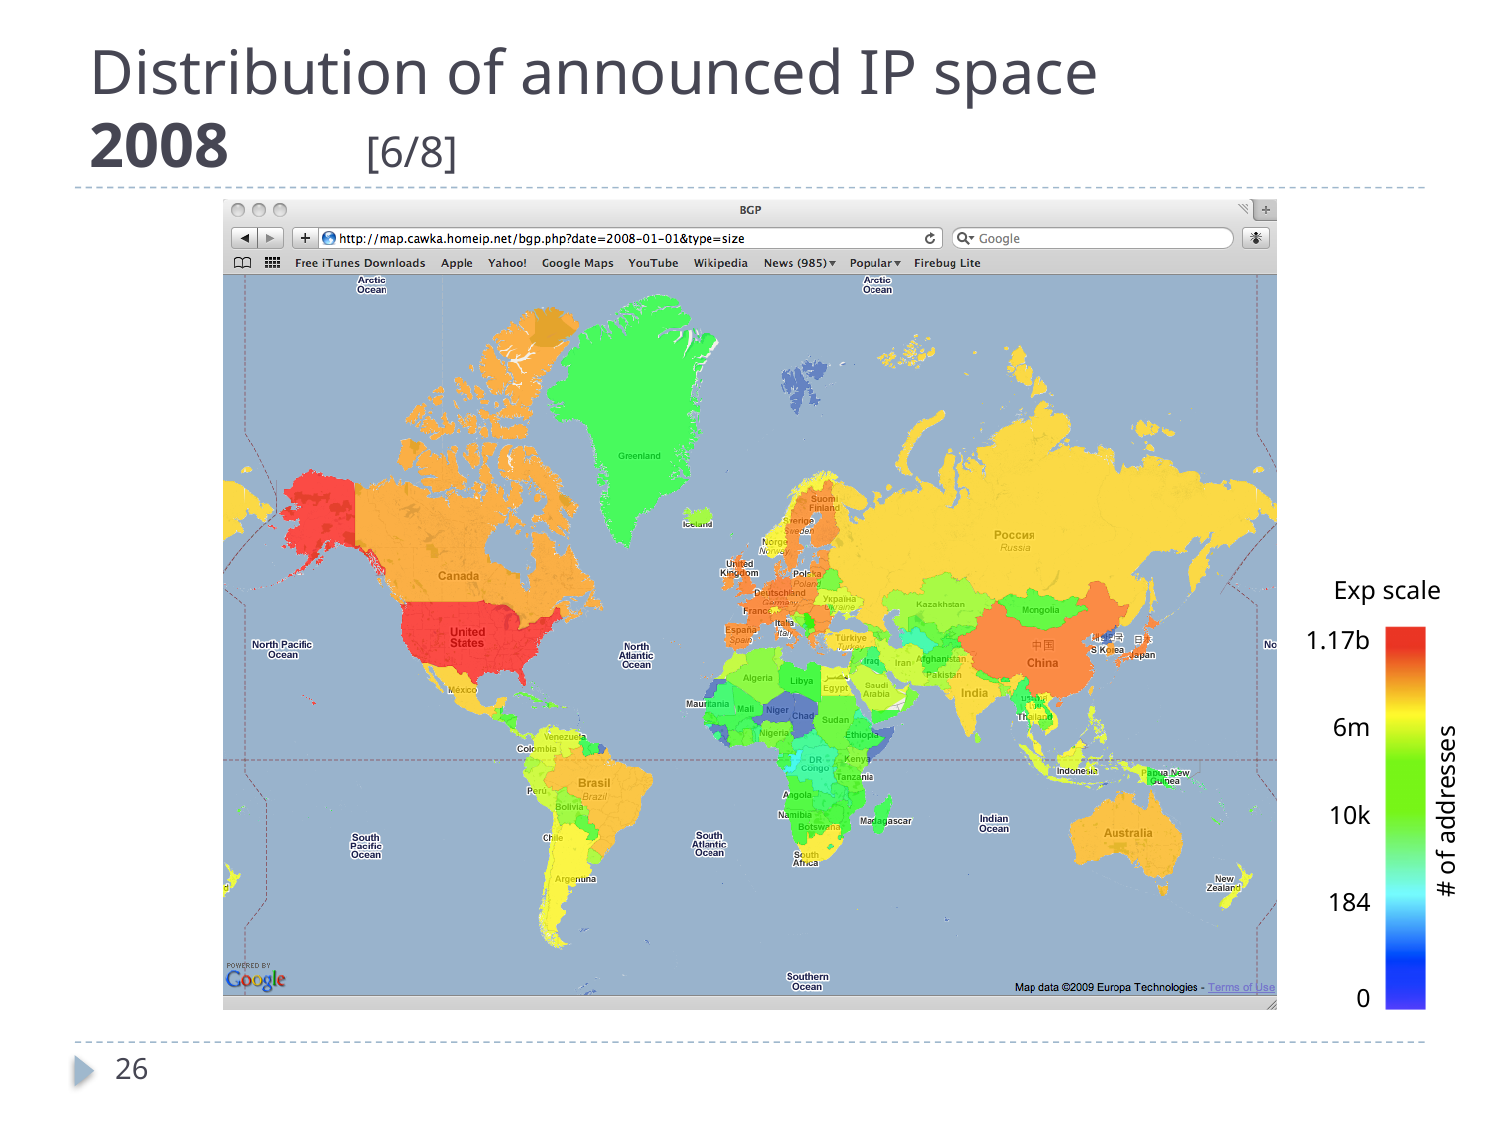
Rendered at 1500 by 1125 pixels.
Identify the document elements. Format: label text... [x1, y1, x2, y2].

title Distribution of announced IP space 2008 [6/8] [75, 24, 1425, 188]
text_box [1262, 566, 1469, 1021]
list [223, 199, 1277, 1011]
slide_number 26 [100, 1042, 426, 1103]
